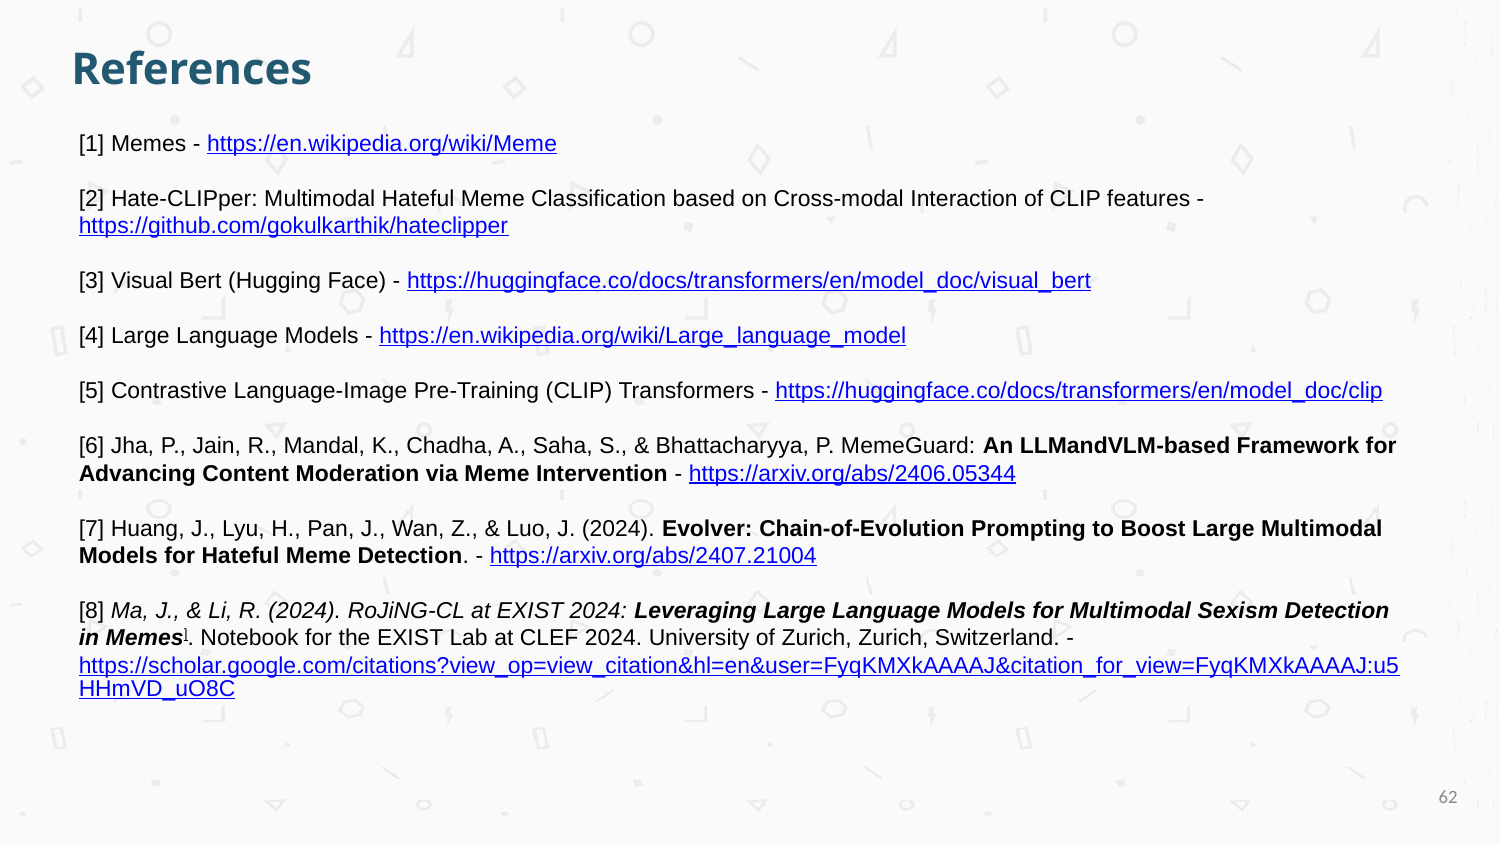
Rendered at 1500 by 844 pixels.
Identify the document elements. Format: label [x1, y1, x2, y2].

text_box [0, 0, 1500, 844]
